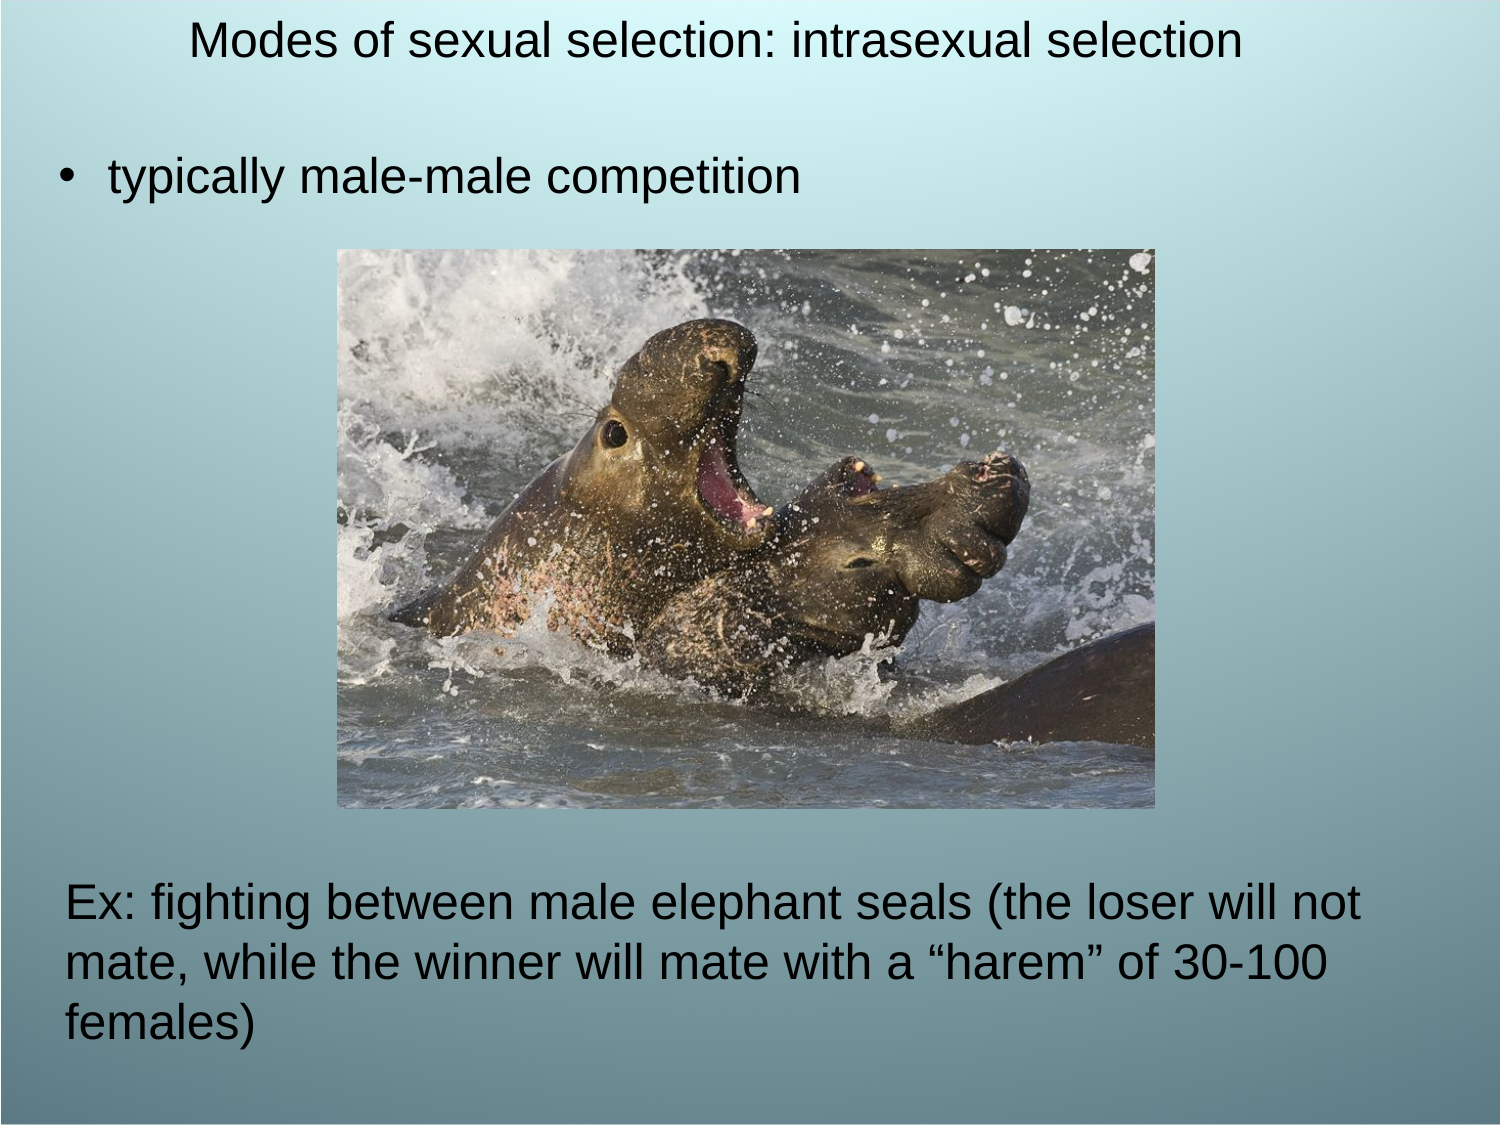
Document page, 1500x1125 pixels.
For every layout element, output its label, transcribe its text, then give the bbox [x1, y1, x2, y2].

picture [0, 0, 1500, 1125]
text_box Modes of sexual selection: intrasexual selection [173, 0, 1273, 75]
text_box Ex: fighting between male elephant seals (the loser will not mate, while the winner will mate with a “harem” of 30-100 females) [50, 862, 1438, 1058]
text_box typically male-male competition [43, 136, 817, 212]
